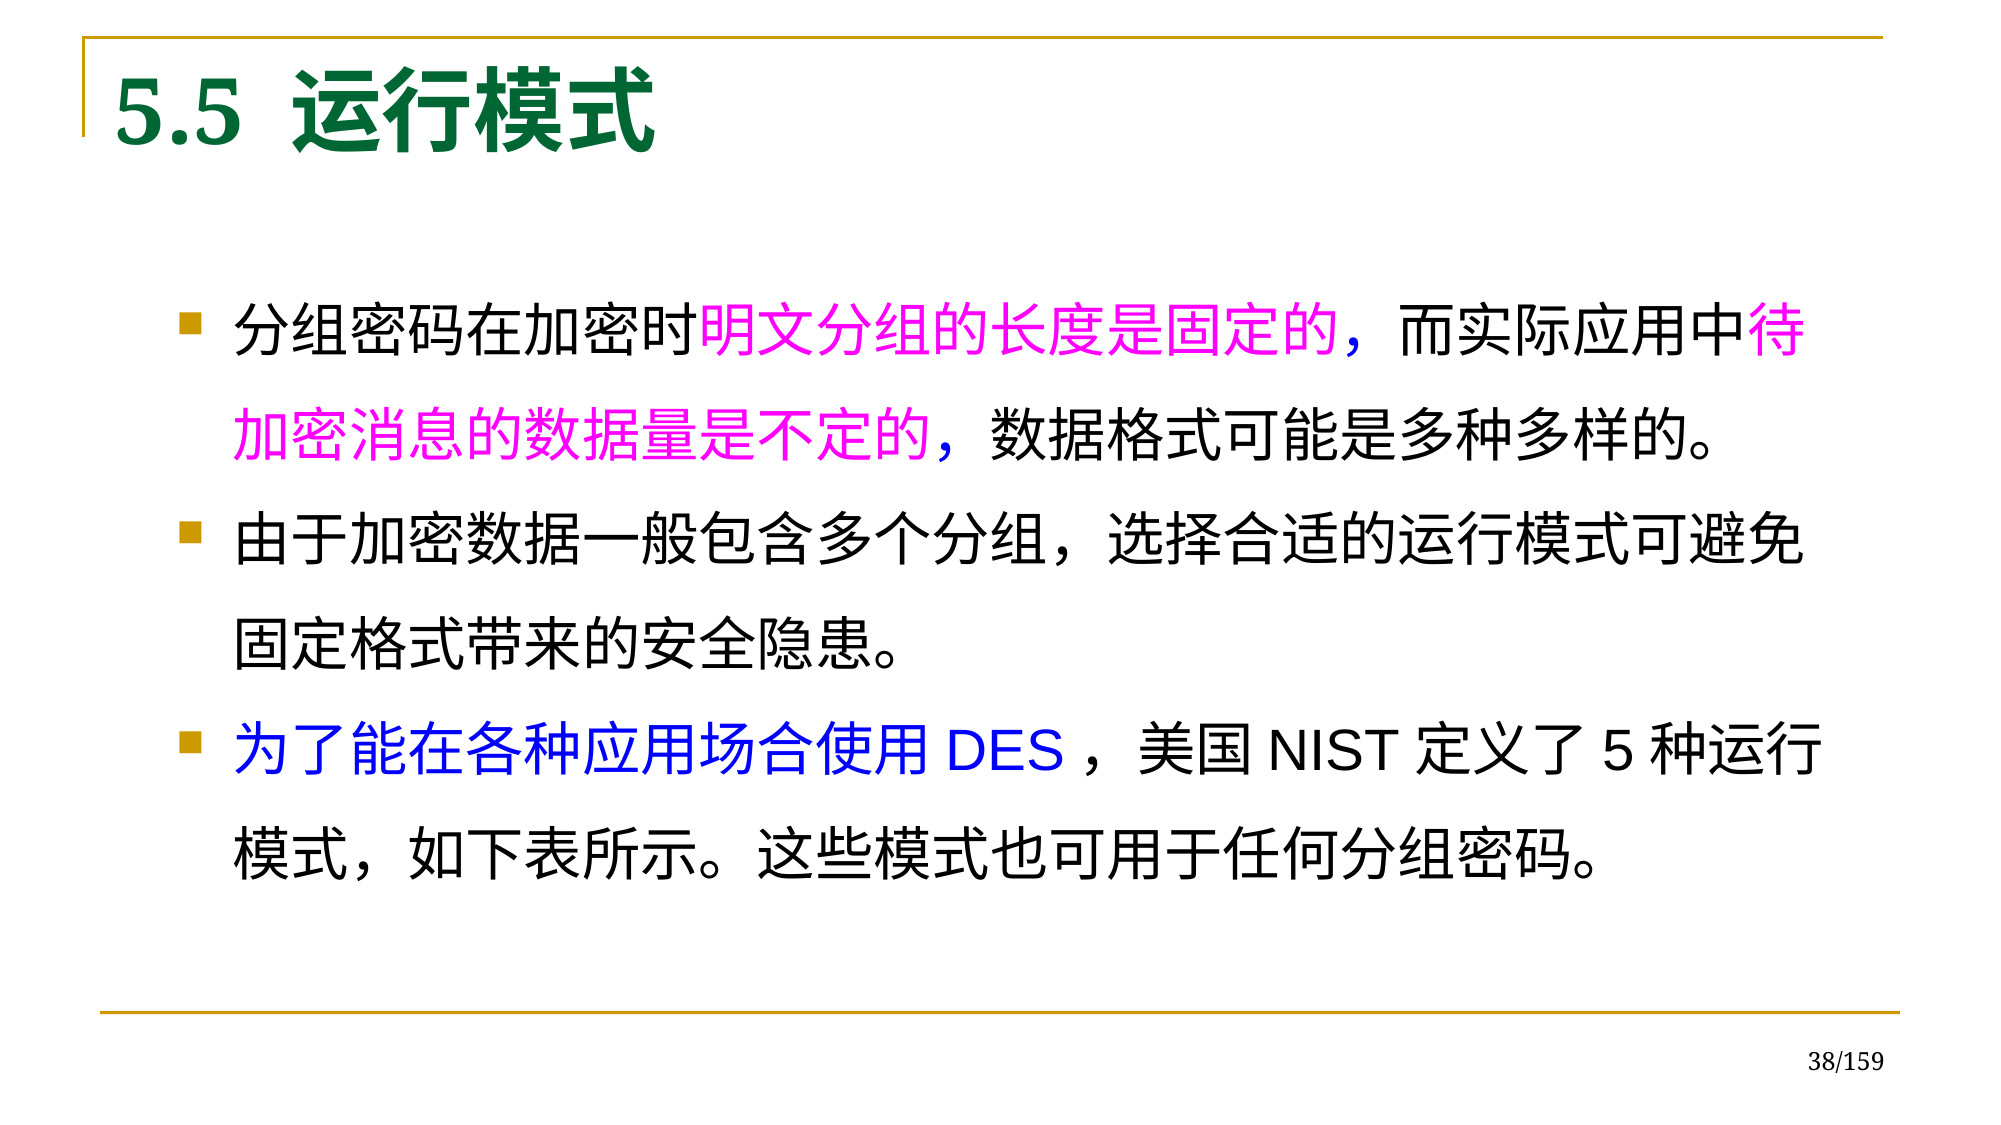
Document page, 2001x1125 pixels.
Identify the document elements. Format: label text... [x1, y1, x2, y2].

list 分组密码在加密时明文分组的长度是固定的，而实际应用中待加密消息的数据量是不定的，数据格式可能是多种多样的。 由于加密数据一般包含多个分组，选择合适的运行模式可避免固定格式带来的安全隐患。 为了能在各种应用场合使用DES，美国NIST定义了5种运行模式，如下表所示。这些模式也可用于任何分组密码。 [161, 250, 1851, 1013]
slide_number 38 [1433, 1012, 1901, 1088]
title 5.5 运行模式 [99, 45, 1900, 233]
